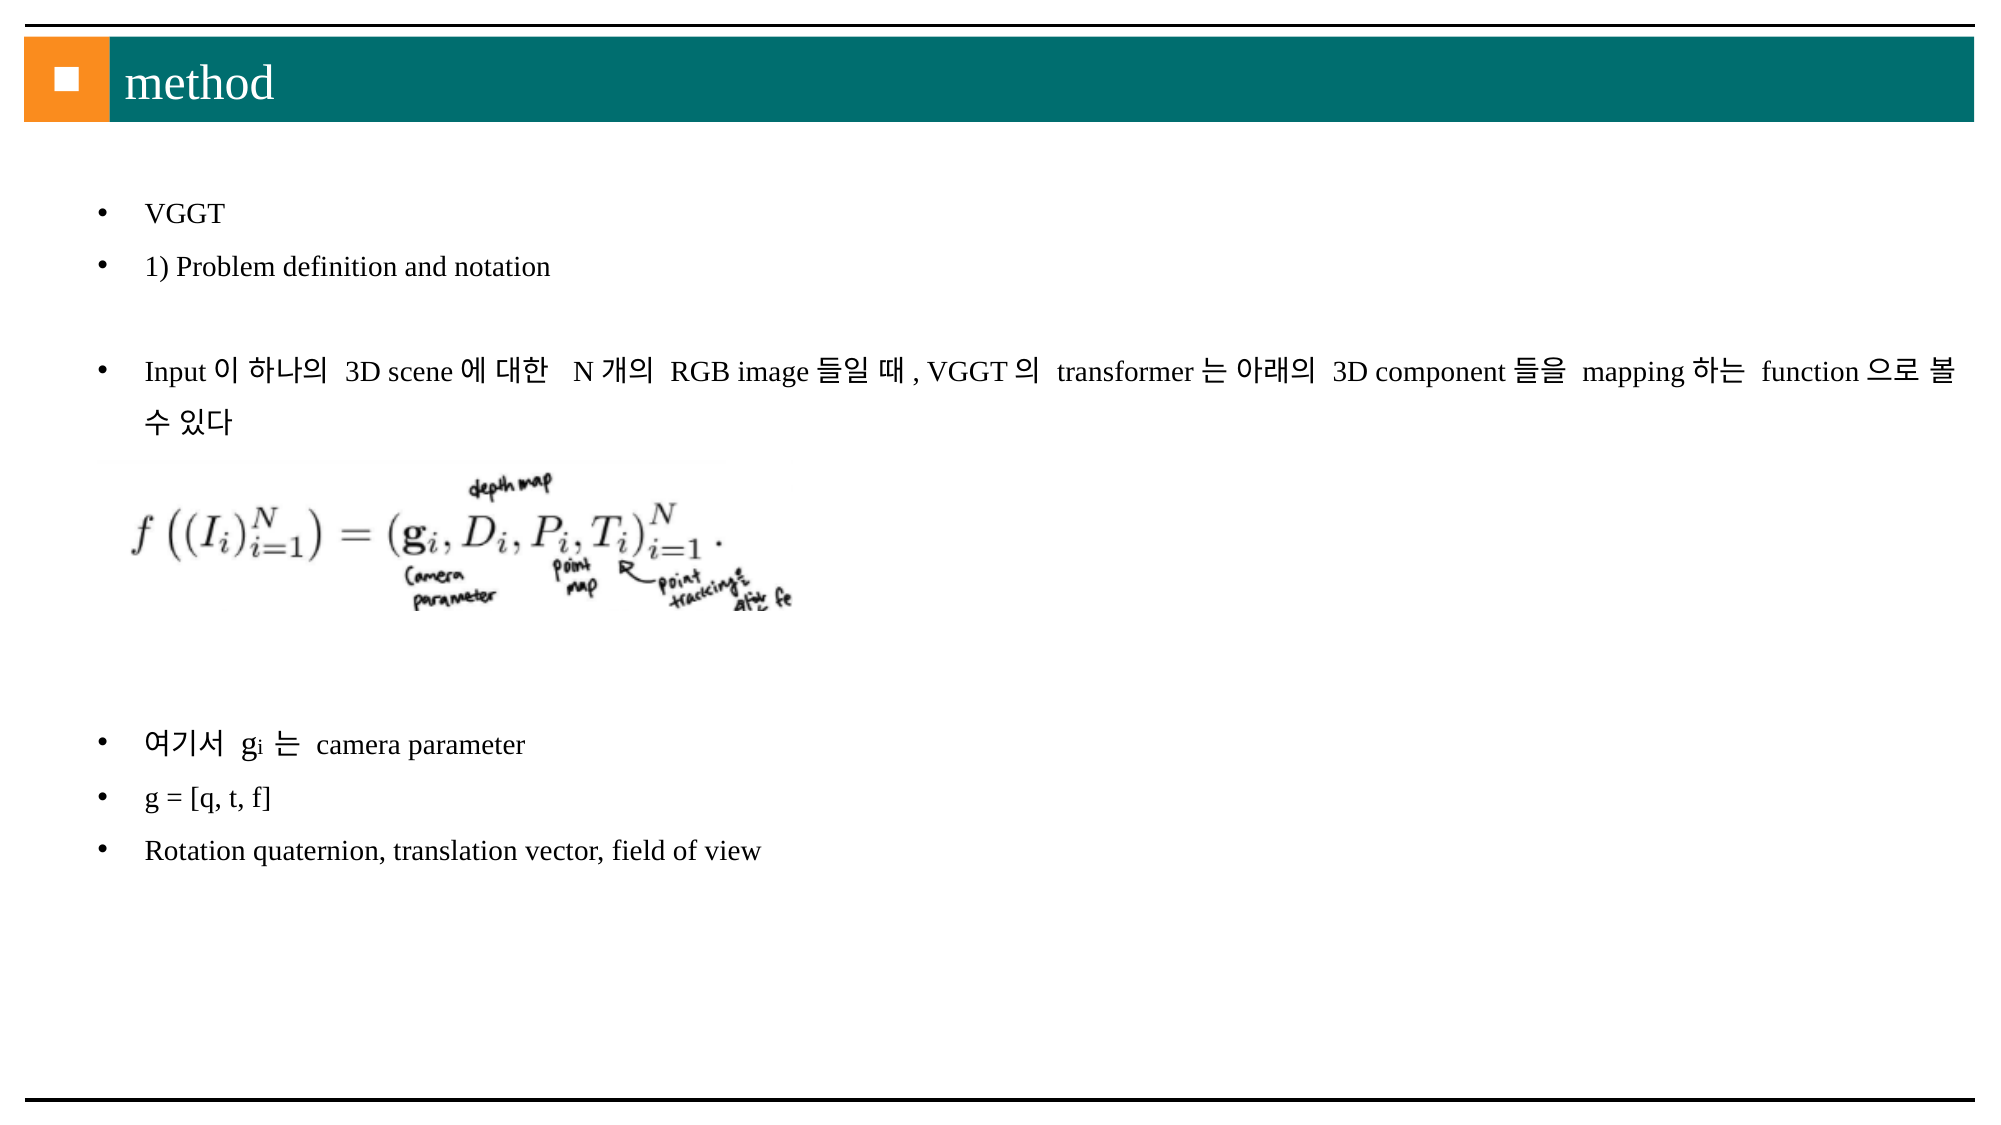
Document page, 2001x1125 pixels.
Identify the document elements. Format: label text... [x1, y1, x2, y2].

text_box ■ [24, 36, 110, 122]
picture [96, 459, 793, 612]
text_box VGGT 1) Problem definition and notation Input이 하나의 3D scene에 대한 N개의 RGB image들일 때, VGGT의 transformer는 아래의 3D component들을 mapping하는 function으로 볼 수 있다 여기서 gi 는 camera parameter g = [q, t, f] Rotation quaternion, translation vector, field of view [82, 169, 1975, 926]
text_box method [110, 37, 1975, 122]
